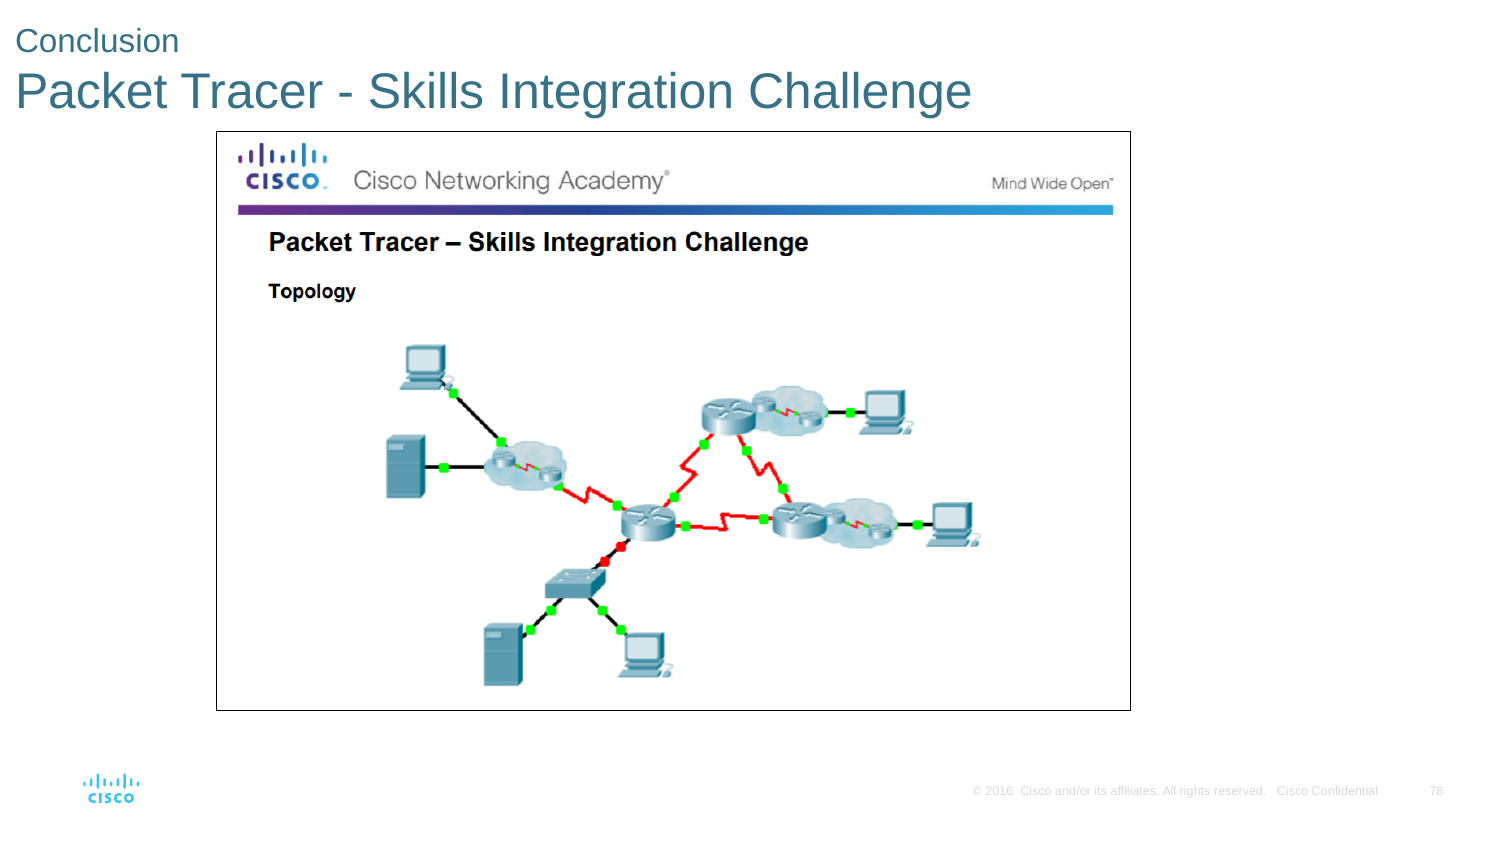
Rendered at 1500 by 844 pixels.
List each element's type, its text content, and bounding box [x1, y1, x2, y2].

title Conclusion Packet Tracer - Skills Integration Challenge [0, 6, 1500, 131]
picture [215, 130, 1131, 712]
